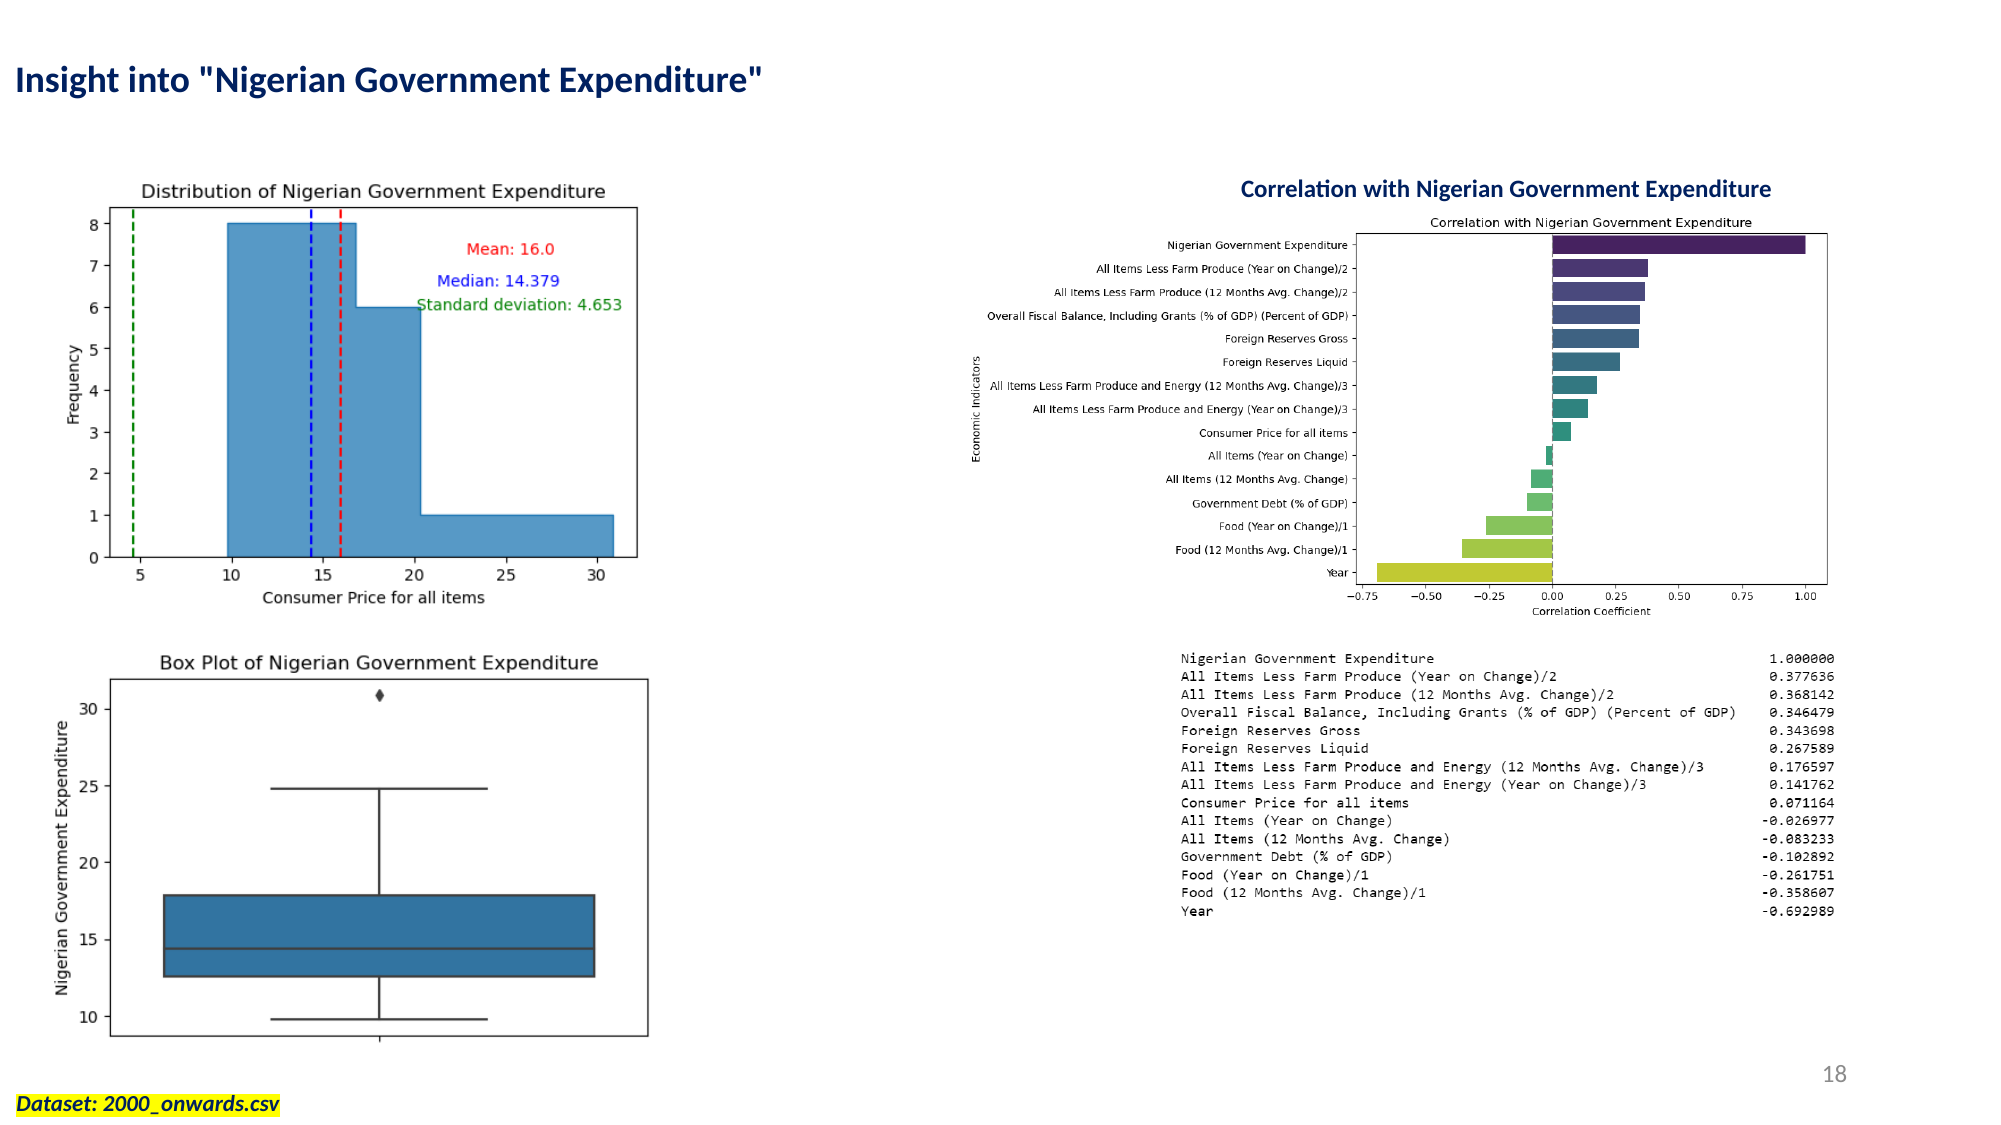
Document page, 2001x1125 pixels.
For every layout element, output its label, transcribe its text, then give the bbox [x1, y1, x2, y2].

slide_number 18 [1412, 1042, 1863, 1103]
picture [44, 644, 659, 1053]
text_box Insight into "Nigerian Government Expenditure" [0, 47, 1000, 108]
text_box Correlation with Nigerian Government Expenditure [1217, 164, 1797, 210]
picture [964, 210, 1834, 624]
picture [55, 173, 648, 617]
text_box Dataset: 2000_onwards.csv [1, 1080, 321, 1124]
picture [1173, 643, 1841, 921]
